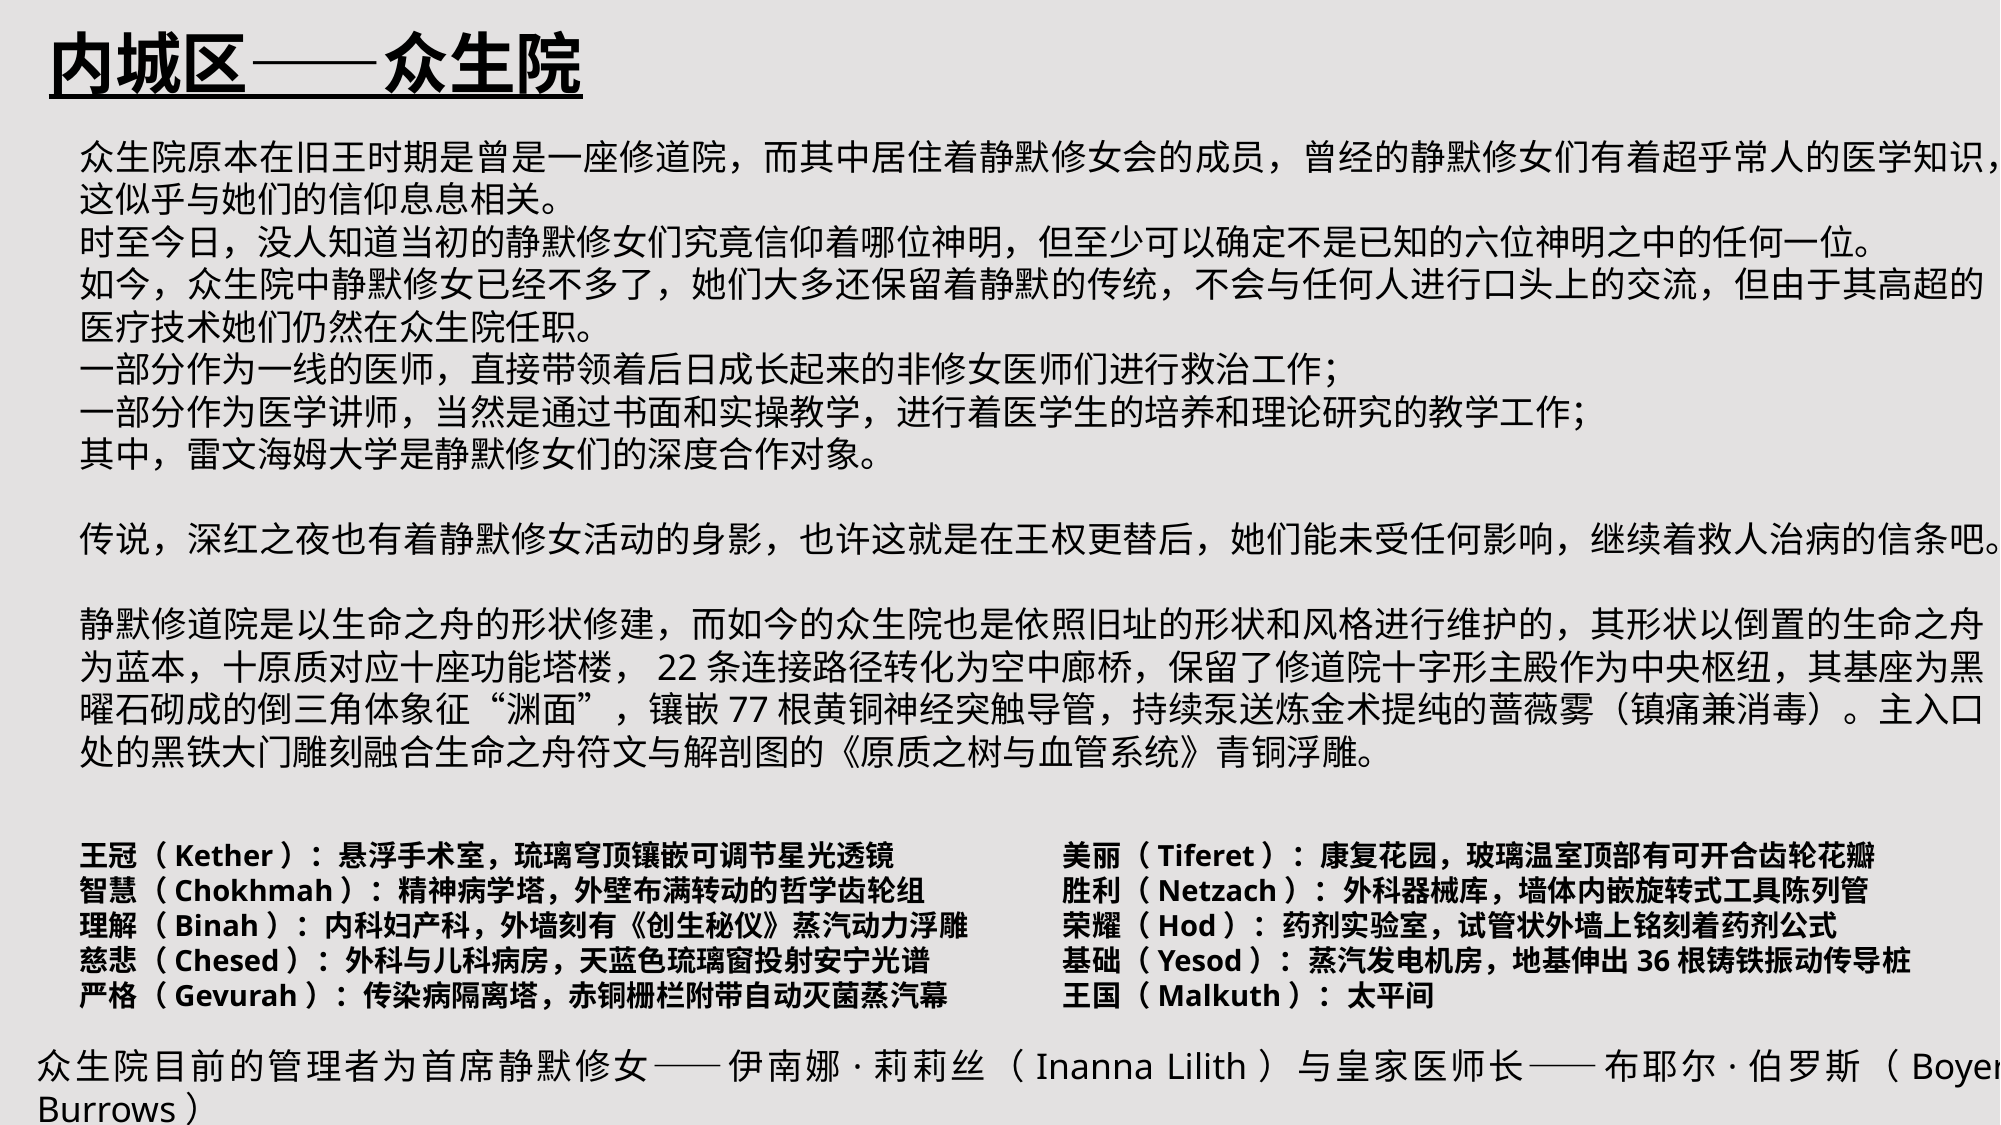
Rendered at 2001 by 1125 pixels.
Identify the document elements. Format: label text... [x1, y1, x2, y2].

text_box 众生院原本在旧王时期是曾是一座修道院，而其中居住着静默修女会的成员，曾经的静默修女们有着超乎常人的医学知识，这似乎与她们的信仰息息相关。 时至今日，没人知道当初的静默修女们究竟信仰着哪位神明，但至少可以确定不是已知的六位神明之中的任何一位。 如今，众生院中静默修女已经不多了，她们大多还保留着静默的传统，不会与任何人进行口头上的交流，但由于其高超的医疗技术她们仍然在众生院任职。 一部分作为一线的医师，直接带领着后日成长起来的非修女医师们进行救治工作； 一部分作为医学讲师，当然是通过书面和实操教学，进行着医学生的培养和理论研究的教学工作； 其中，雷文海姆大学是静默修女们的深度合作对象。 传说，深红之夜也有着静默修女活动的身影，也许这就是在王权更替后，她们能未受任何影响，继续着救人治病的信条吧。 静默修道院是以生命之舟的形状修建，而如今的众生院也是依照旧址的形状和风格进行维护的，其形状以倒置的生命之舟为蓝本，十原质对应十座功能塔楼，22条连接路径转化为空中廊桥，保留了修道院十字形主殿作为中央枢纽，其基座为黑曜石砌成的倒三角体象征“渊面”，镶嵌77根黄铜神经突触导管，持续泵送炼金术提纯的蔷薇雾（镇痛兼消毒）。主入口处的黑铁大门雕刻融合生命之舟符文与解剖图的《原质之树与血管系统》青铜浮雕。 [64, 127, 2000, 780]
text_box 王冠（Kether）：悬浮手术室，琉璃穹顶镶嵌可调节星光透镜 智慧（Chokhmah）：精神病学塔，外壁布满转动的哲学齿轮组 理解（Binah）：内科妇产科，外墙刻有《创生秘仪》蒸汽动力浮雕 慈悲（Chesed）：外科与儿科病房，天蓝色琉璃窗投射安宁光谱 严格（Gevurah）：传染病隔离塔，赤铜栅栏附带自动灭菌蒸汽幕 [64, 830, 993, 1020]
text_box 内城区——众生院 [33, 14, 598, 110]
text_box 众生院目前的管理者为首席静默修女——伊南娜·莉莉丝（Inanna Lilith）与皇家医师长——布耶尔·伯罗斯（Boyer Burrows） [22, 1037, 2000, 1125]
text_box 美丽（Tiferet）：康复花园，玻璃温室顶部有可开合齿轮花瓣 胜利（Netzach）：外科器械库，墙体内嵌旋转式工具陈列管 荣耀（Hod）：药剂实验室，试管状外墙上铭刻着药剂公式 基础（Yesod）：蒸汽发电机房，地基伸出36根铸铁振动传导桩 王国（Malkuth）：太平间 [1048, 830, 2000, 1020]
